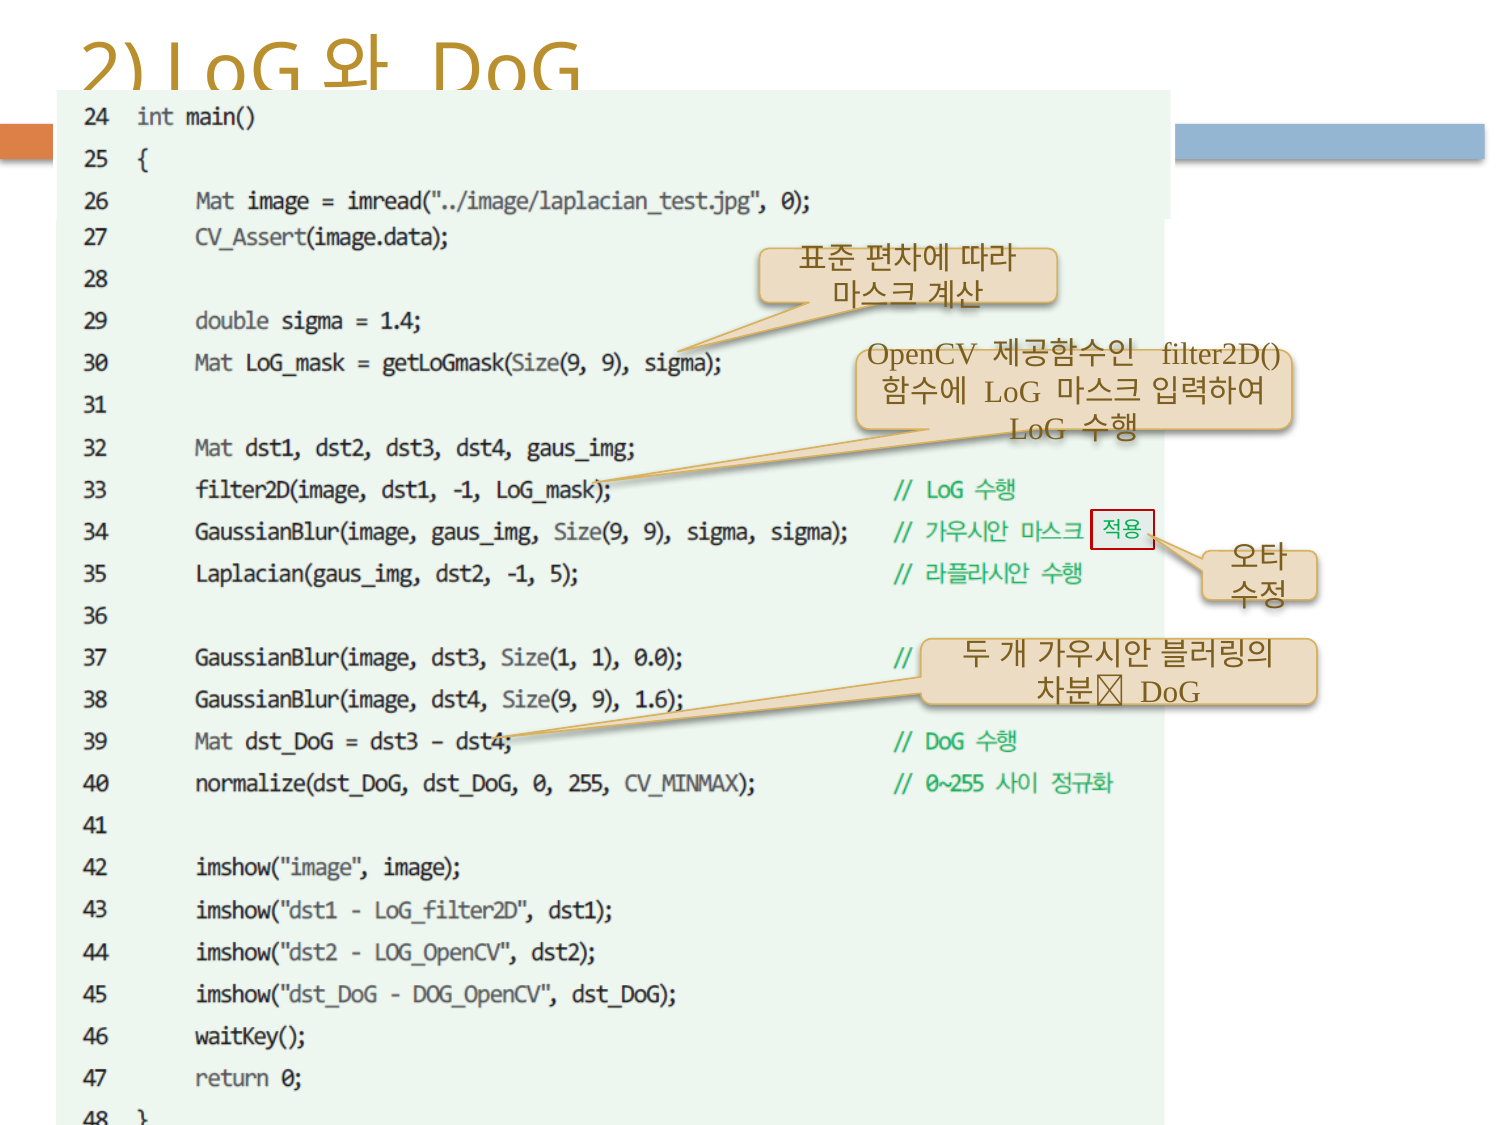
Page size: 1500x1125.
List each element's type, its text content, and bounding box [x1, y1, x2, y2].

title 2) LoG와 DoG [64, 7, 1471, 126]
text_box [51, 89, 1176, 1125]
text_box 두 개 가우시안 블러링의 차분 DoG [1180, 637, 1318, 705]
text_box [1091, 509, 1318, 601]
text_box OpenCV 제공함수인 filter2D() 함수에 LoG 마스크 입력하여 LoG 수행 [1180, 349, 1293, 430]
